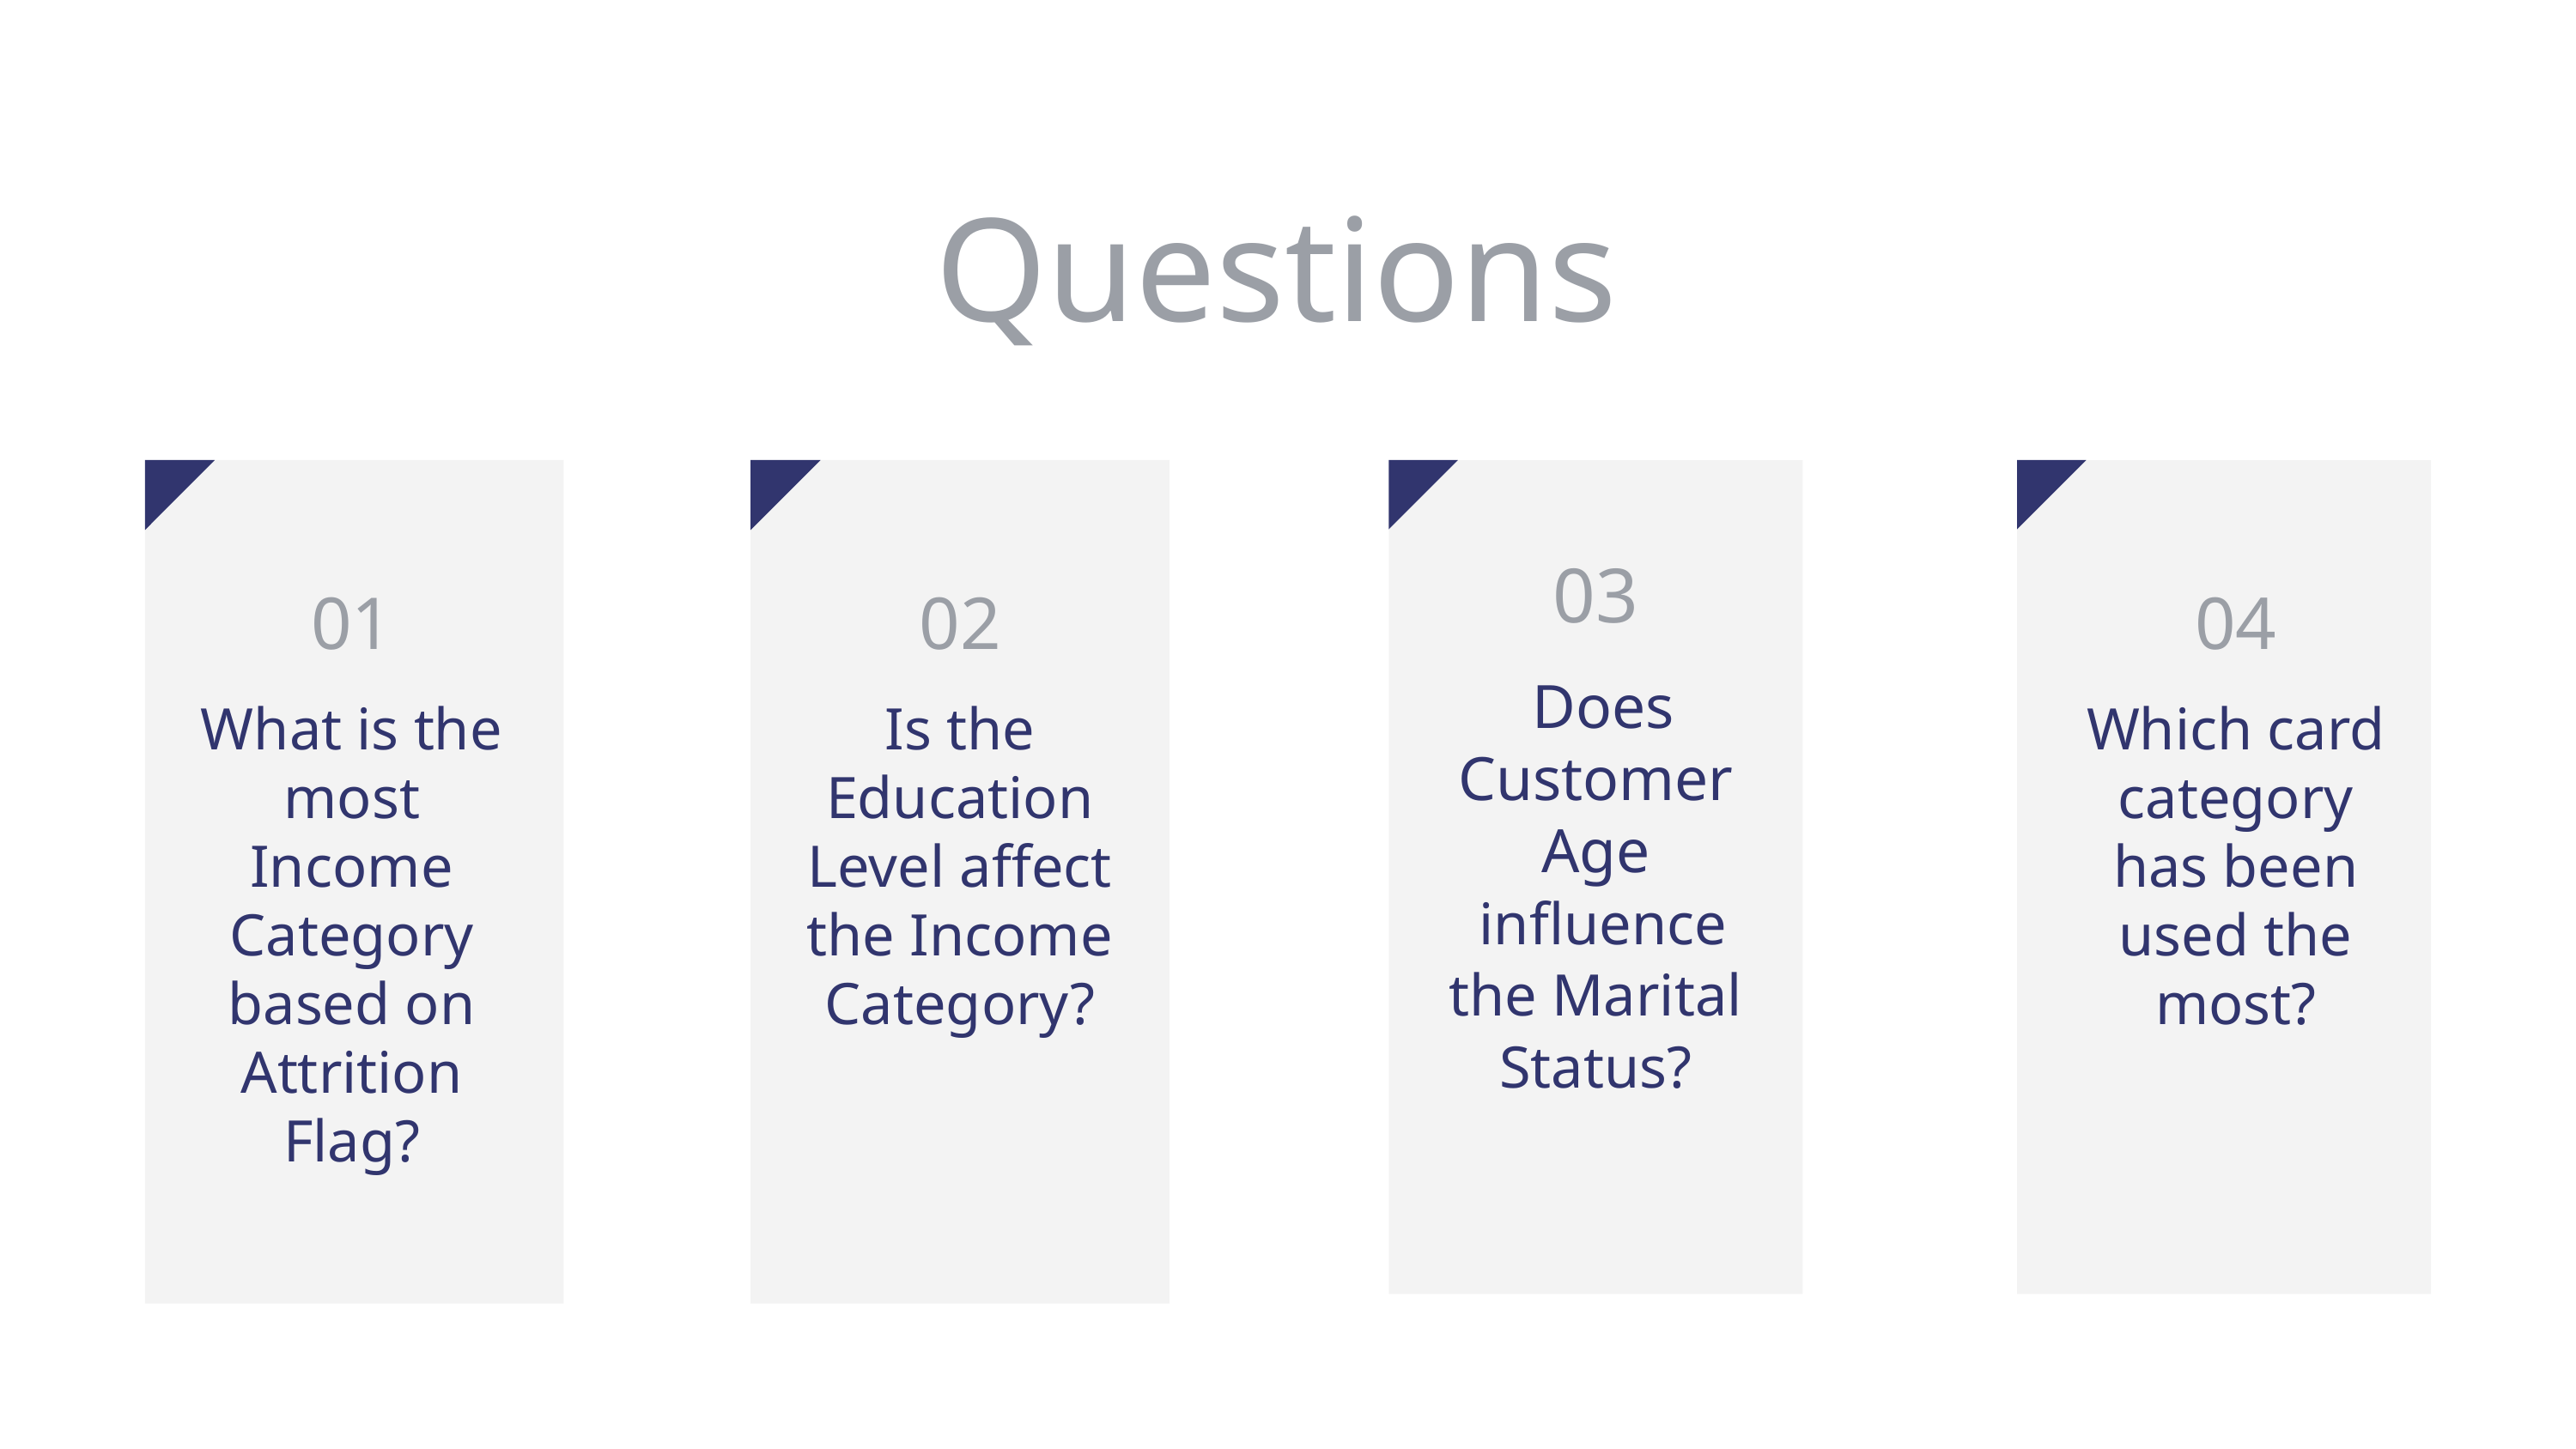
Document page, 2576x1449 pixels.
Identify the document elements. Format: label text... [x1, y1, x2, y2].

text_box Questions [328, 178, 2225, 351]
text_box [2075, 578, 2397, 1187]
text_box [144, 459, 564, 1304]
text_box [1428, 548, 1764, 1256]
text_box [798, 578, 1122, 1187]
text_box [184, 578, 519, 1256]
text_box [2016, 459, 2432, 1294]
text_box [750, 459, 1170, 1304]
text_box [1388, 459, 1803, 1294]
